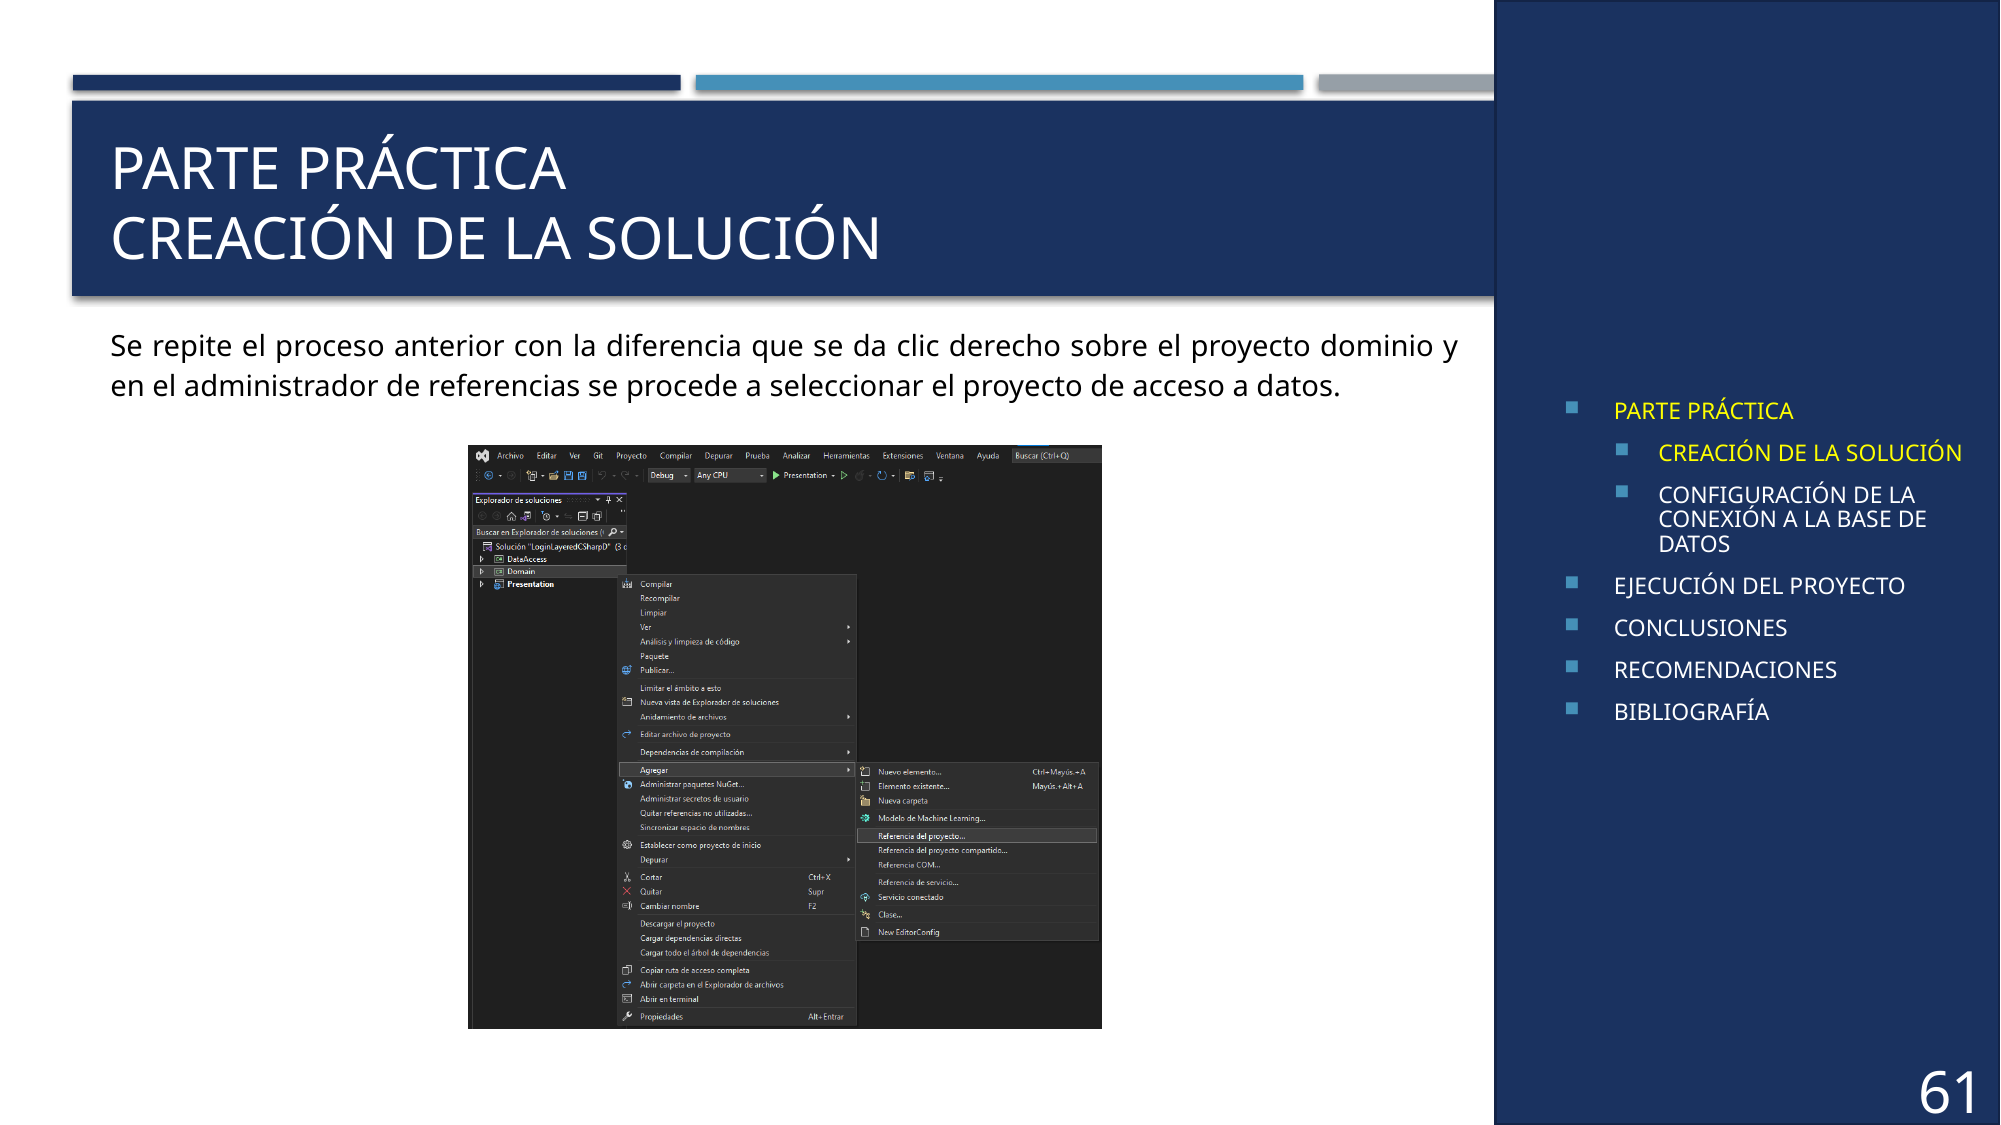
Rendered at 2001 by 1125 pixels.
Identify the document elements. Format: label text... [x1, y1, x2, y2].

title Parte práctica CREACIÓN DE LA SOLUCIÓN [95, 112, 1494, 279]
picture [467, 445, 1103, 1029]
list Se repite el proceso anterior con la diferencia que se da clic derecho sobre el proyecto dominio y en el administrador de referencias se procede a seleccionar el proyecto de acceso a datos. [95, 301, 1475, 424]
text_box PARTE PRÁCTICA CREACIÓN DE LA SOLUCIÓN CONFIGURACIÓN DE LA CONEXIÓN A LA BASE DE DATOS EJECUCIÓN DEL PROYECTO CONCLUSIONES RECOMENDACIONES BIBLIOGRAFÍA [1494, 0, 2000, 1125]
slide_number 61 [1827, 1065, 2000, 1125]
